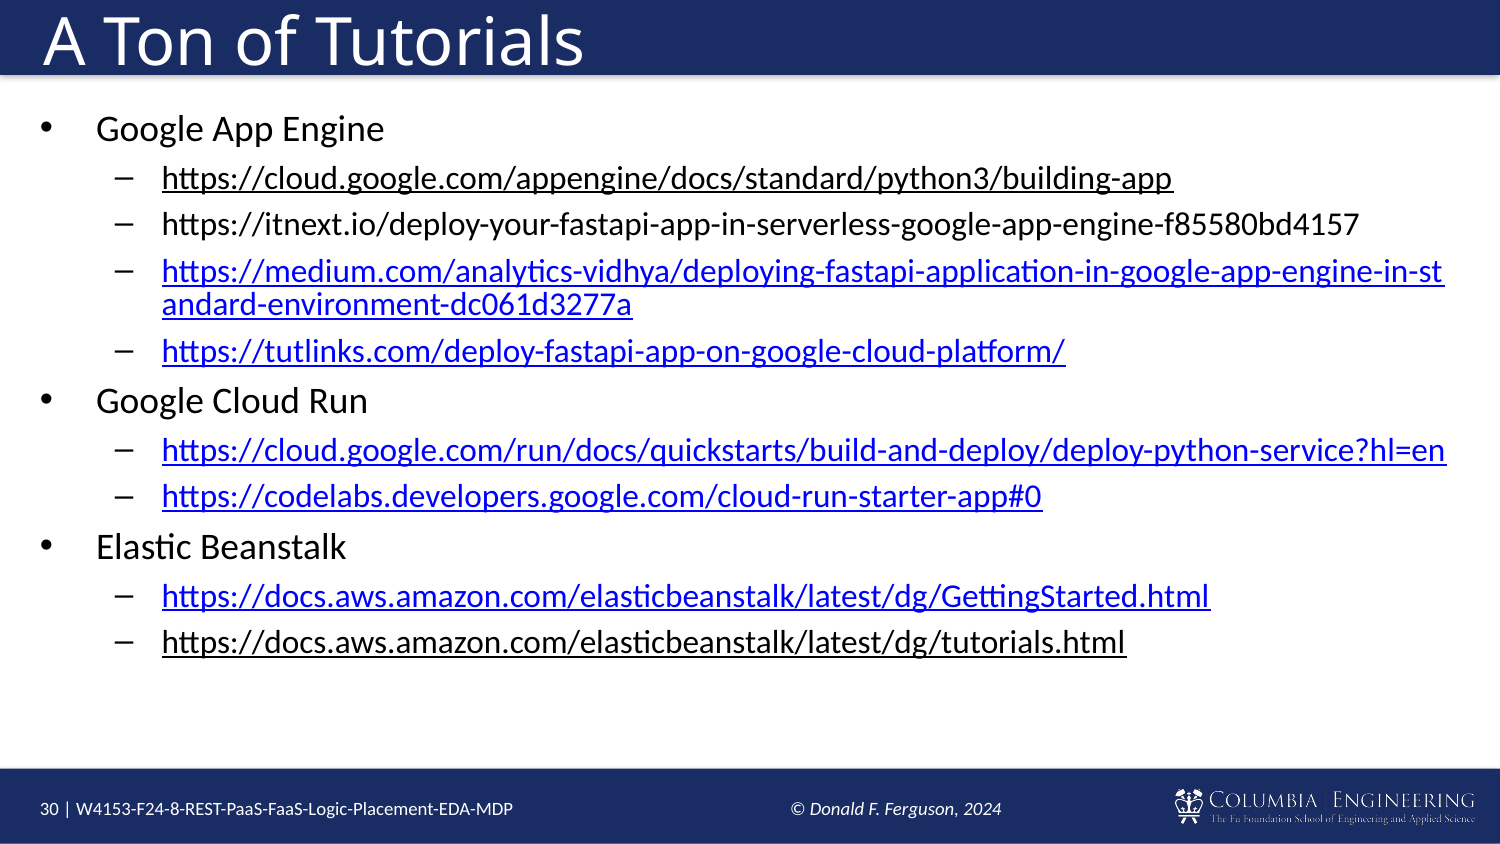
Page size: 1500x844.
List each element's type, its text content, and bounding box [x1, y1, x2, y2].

title A Ton of Tutorials [28, 0, 1450, 73]
list Google App Engine https://cloud.google.com/appengine/docs/standard/python3/building-app https://itnext.io/deploy-your-fastapi-app-in-serverless-google-app-engine-f85580bd4157 https://medium.com/analytics-vidhya/deploying-fastapi-application-in-google-app-engine-in-standard-environment-dc061d3277a https://tutlinks.com/deploy-fastapi-app-on-google-cloud-platform/ Google Cloud Run https://cloud.google.com/run/docs/quickstarts/build-and-deploy/deploy-python-service?hl=en https://codelabs.developers.google.com/cloud-run-starter-app#0 Elastic Beanstalk https://docs.aws.amazon.com/elasticbeanstalk/latest/dg/GettingStarted.html https://docs.aws.amazon.com/elasticbeanstalk/latest/dg/tutorials.html [24, 96, 1475, 760]
